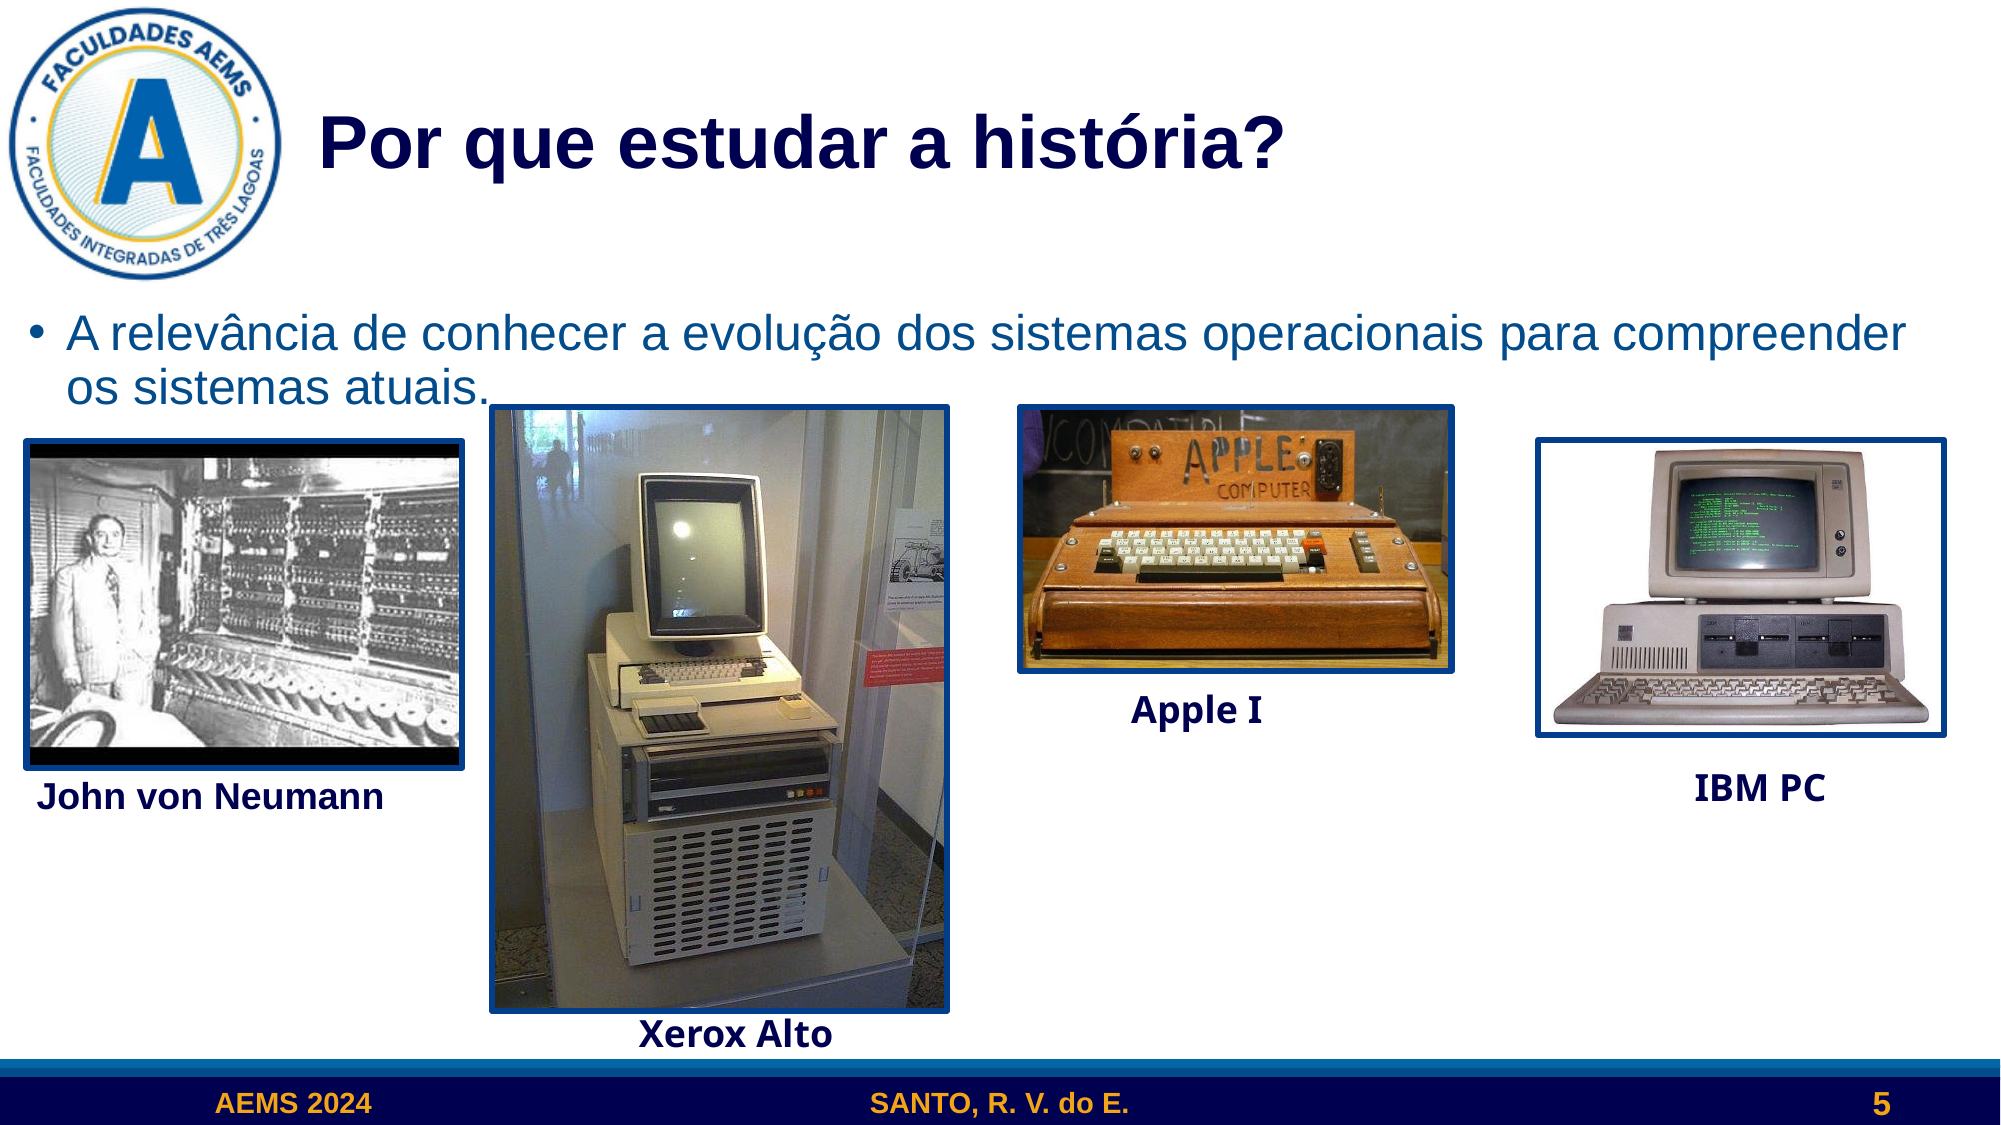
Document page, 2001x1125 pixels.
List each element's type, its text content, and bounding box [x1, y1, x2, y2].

text_box Xerox Alto [624, 1009, 874, 1063]
text_box IBM PC [1679, 756, 1863, 817]
slide_number AEMS 2024 [68, 1084, 519, 1120]
picture [1022, 409, 1449, 669]
slide_number 5 [1822, 1083, 1941, 1120]
text_box Apple I [1116, 679, 1414, 739]
footer SANTO, R. V. do E. [662, 1084, 1338, 1120]
picture [1540, 442, 1942, 733]
picture [494, 409, 945, 1009]
title Por que estudar a história? [303, 35, 1986, 253]
picture [29, 443, 460, 766]
list A relevância de conhecer a evolução dos sistemas operacionais para compreender os sistemas atuais. [13, 299, 1986, 446]
picture [6, 6, 285, 283]
text_box John von Neumann [21, 764, 441, 825]
